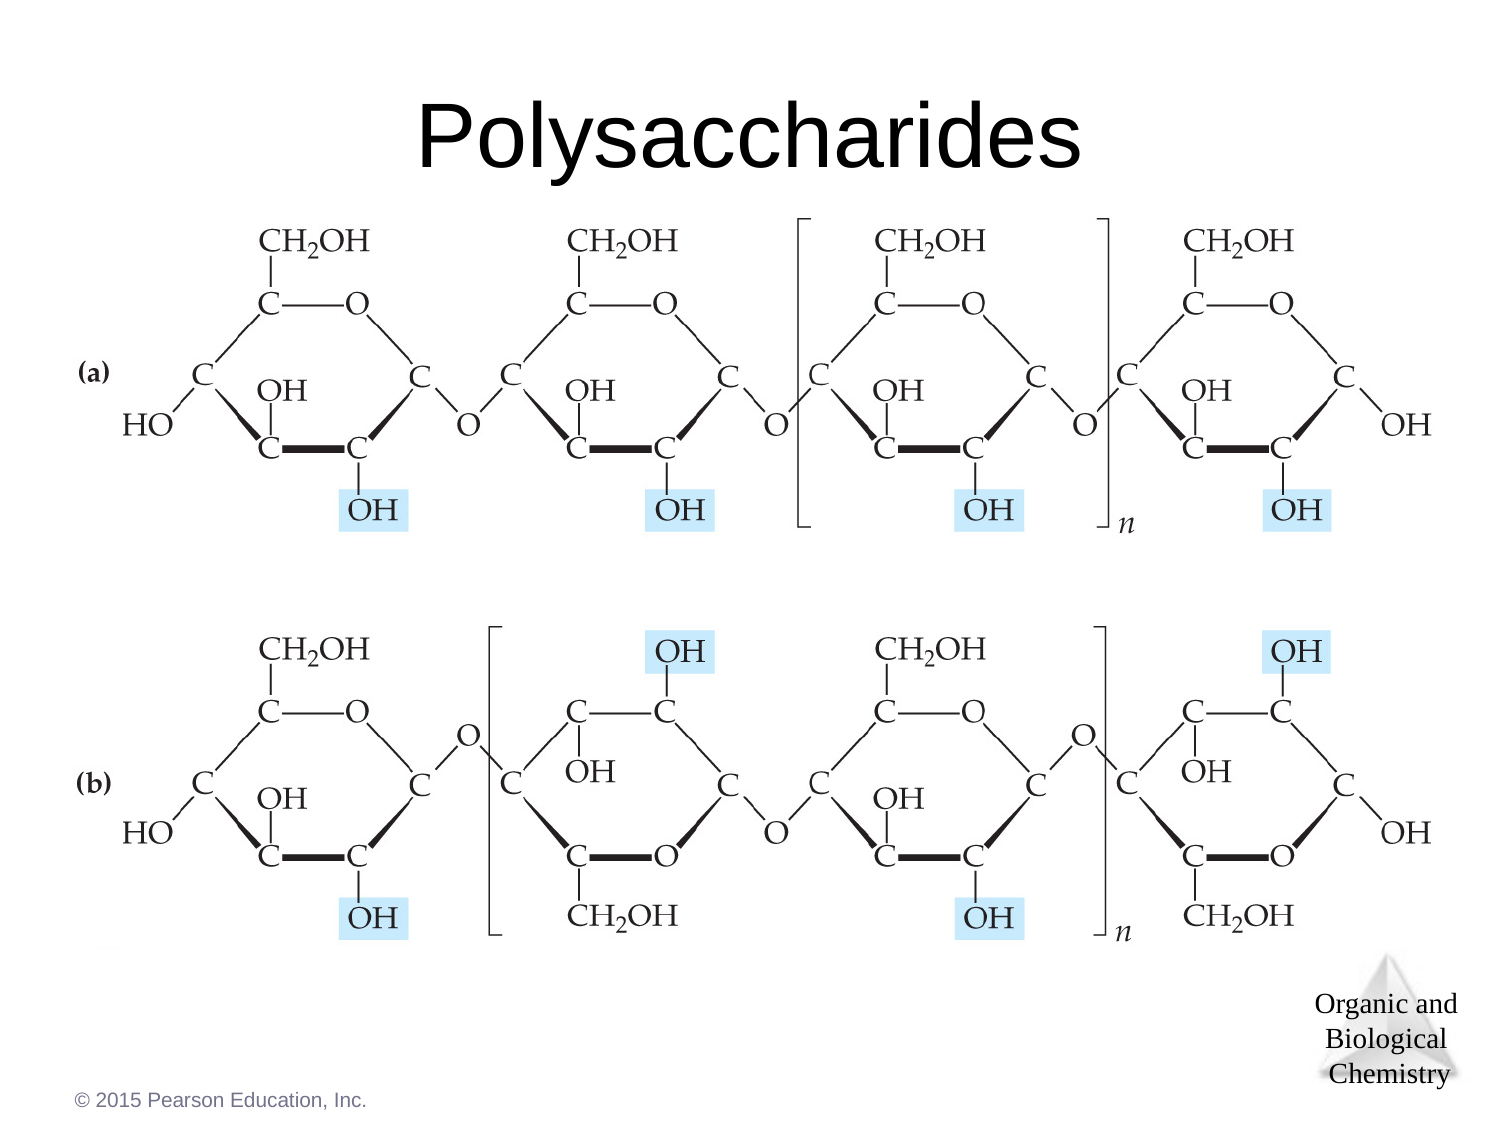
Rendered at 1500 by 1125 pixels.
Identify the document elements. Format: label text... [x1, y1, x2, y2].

picture [66, 207, 1500, 1125]
title Polysaccharides [0, 37, 1500, 226]
